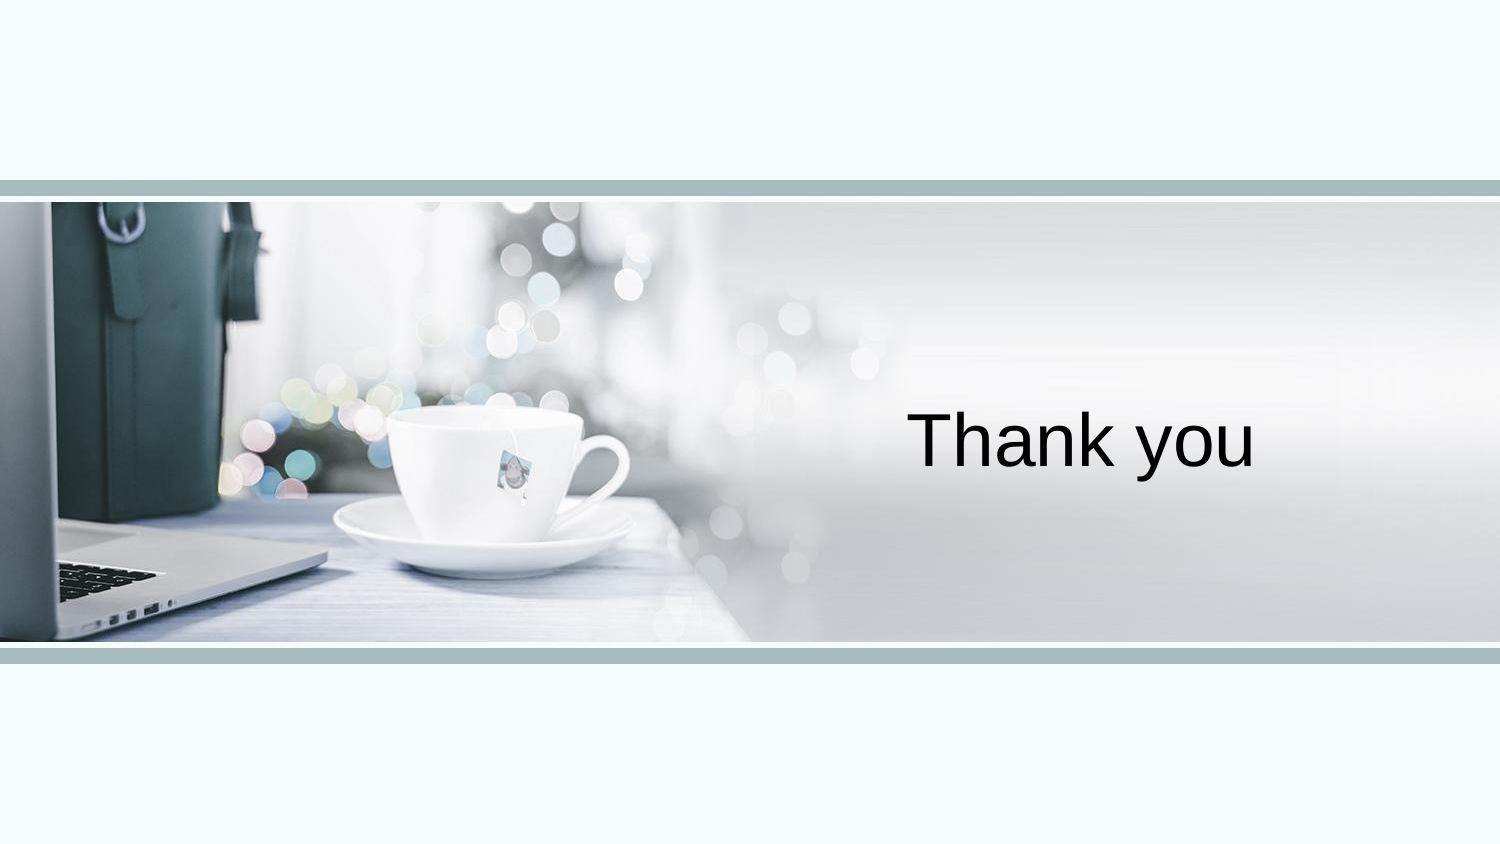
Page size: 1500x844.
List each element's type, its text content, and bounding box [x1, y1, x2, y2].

picture [0, 0, 1500, 844]
title Thank you [891, 391, 1500, 481]
